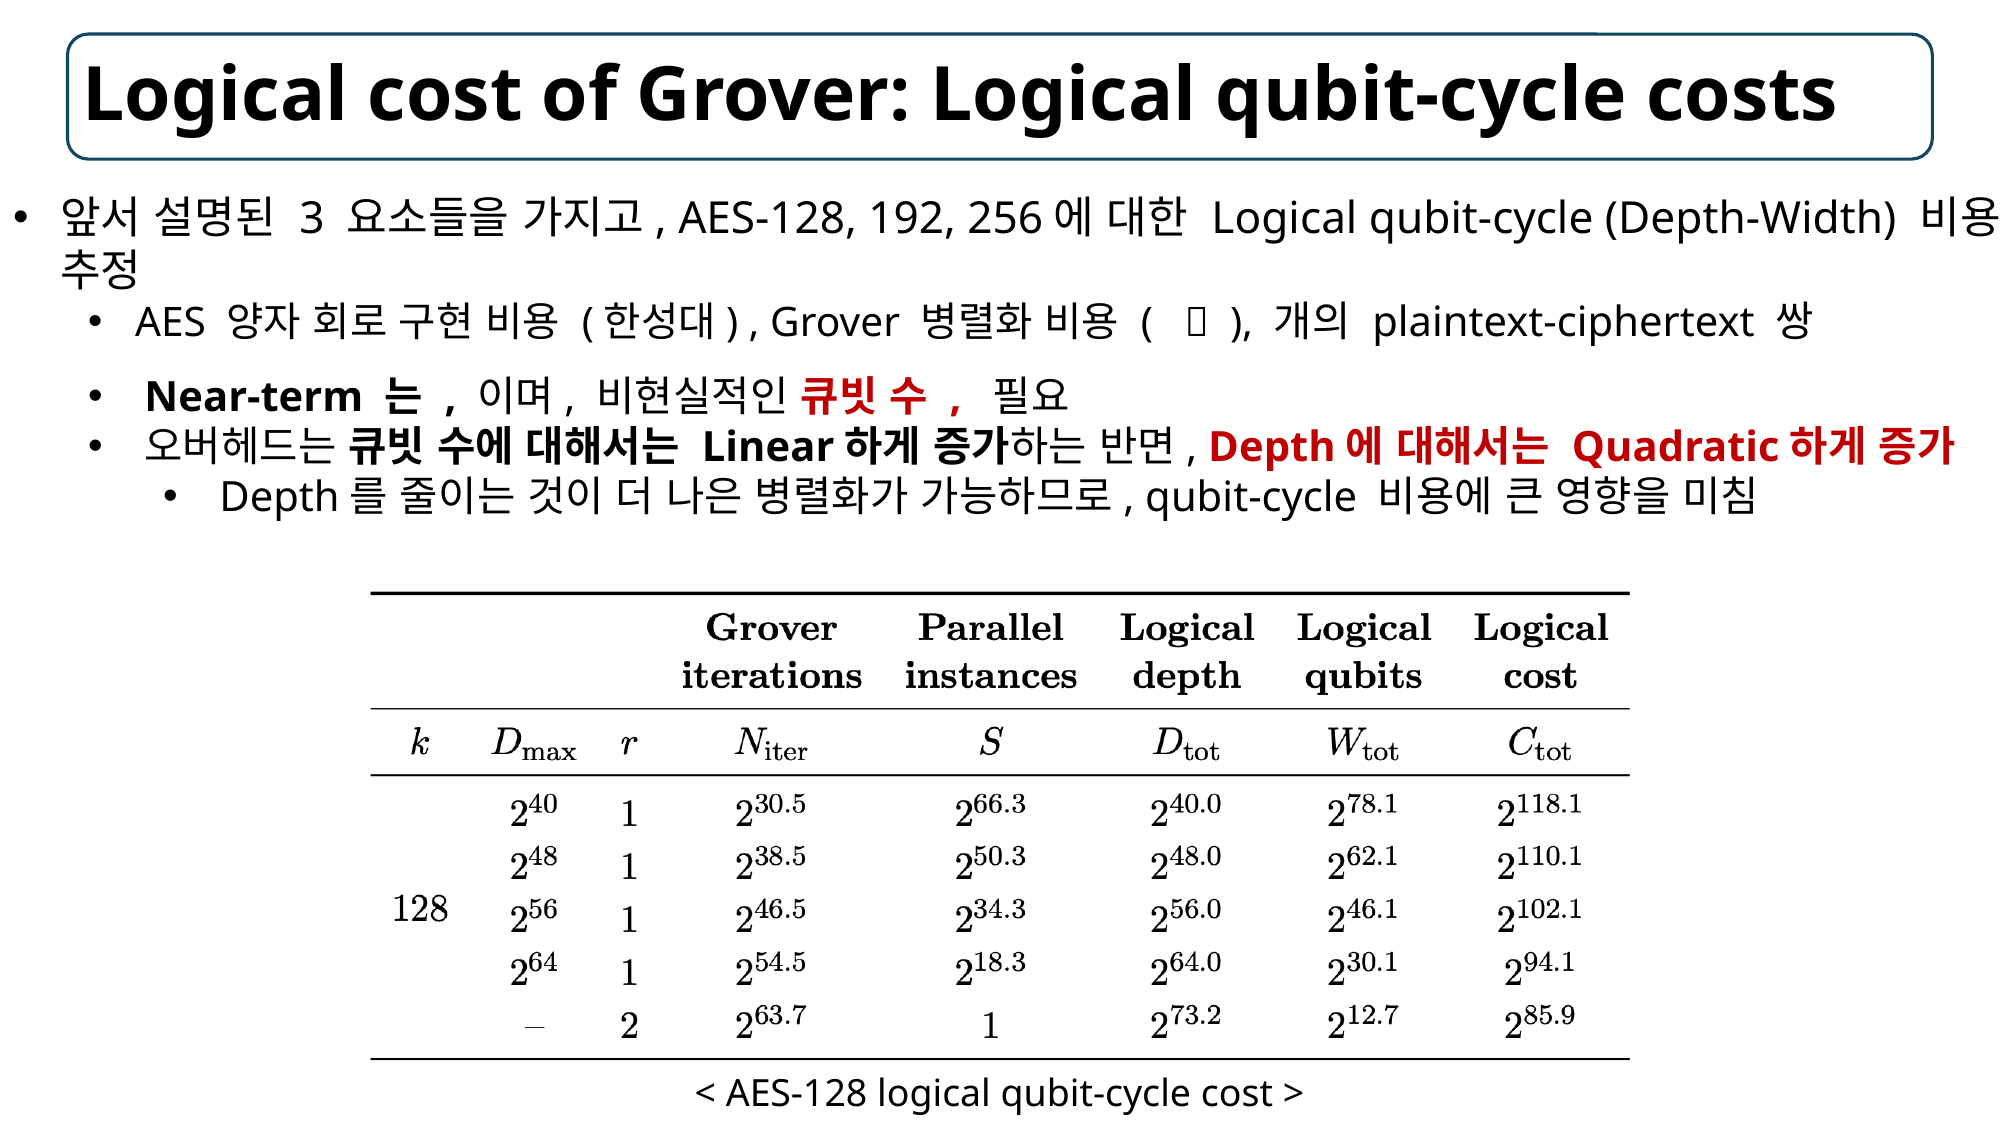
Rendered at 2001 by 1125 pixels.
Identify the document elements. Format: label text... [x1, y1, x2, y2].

text_box < AES-128 logical qubit-cycle cost > [679, 1070, 1320, 1122]
picture [361, 584, 1638, 1070]
title Logical cost of Grover: Logical qubit-cycle costs [67, 34, 1933, 160]
